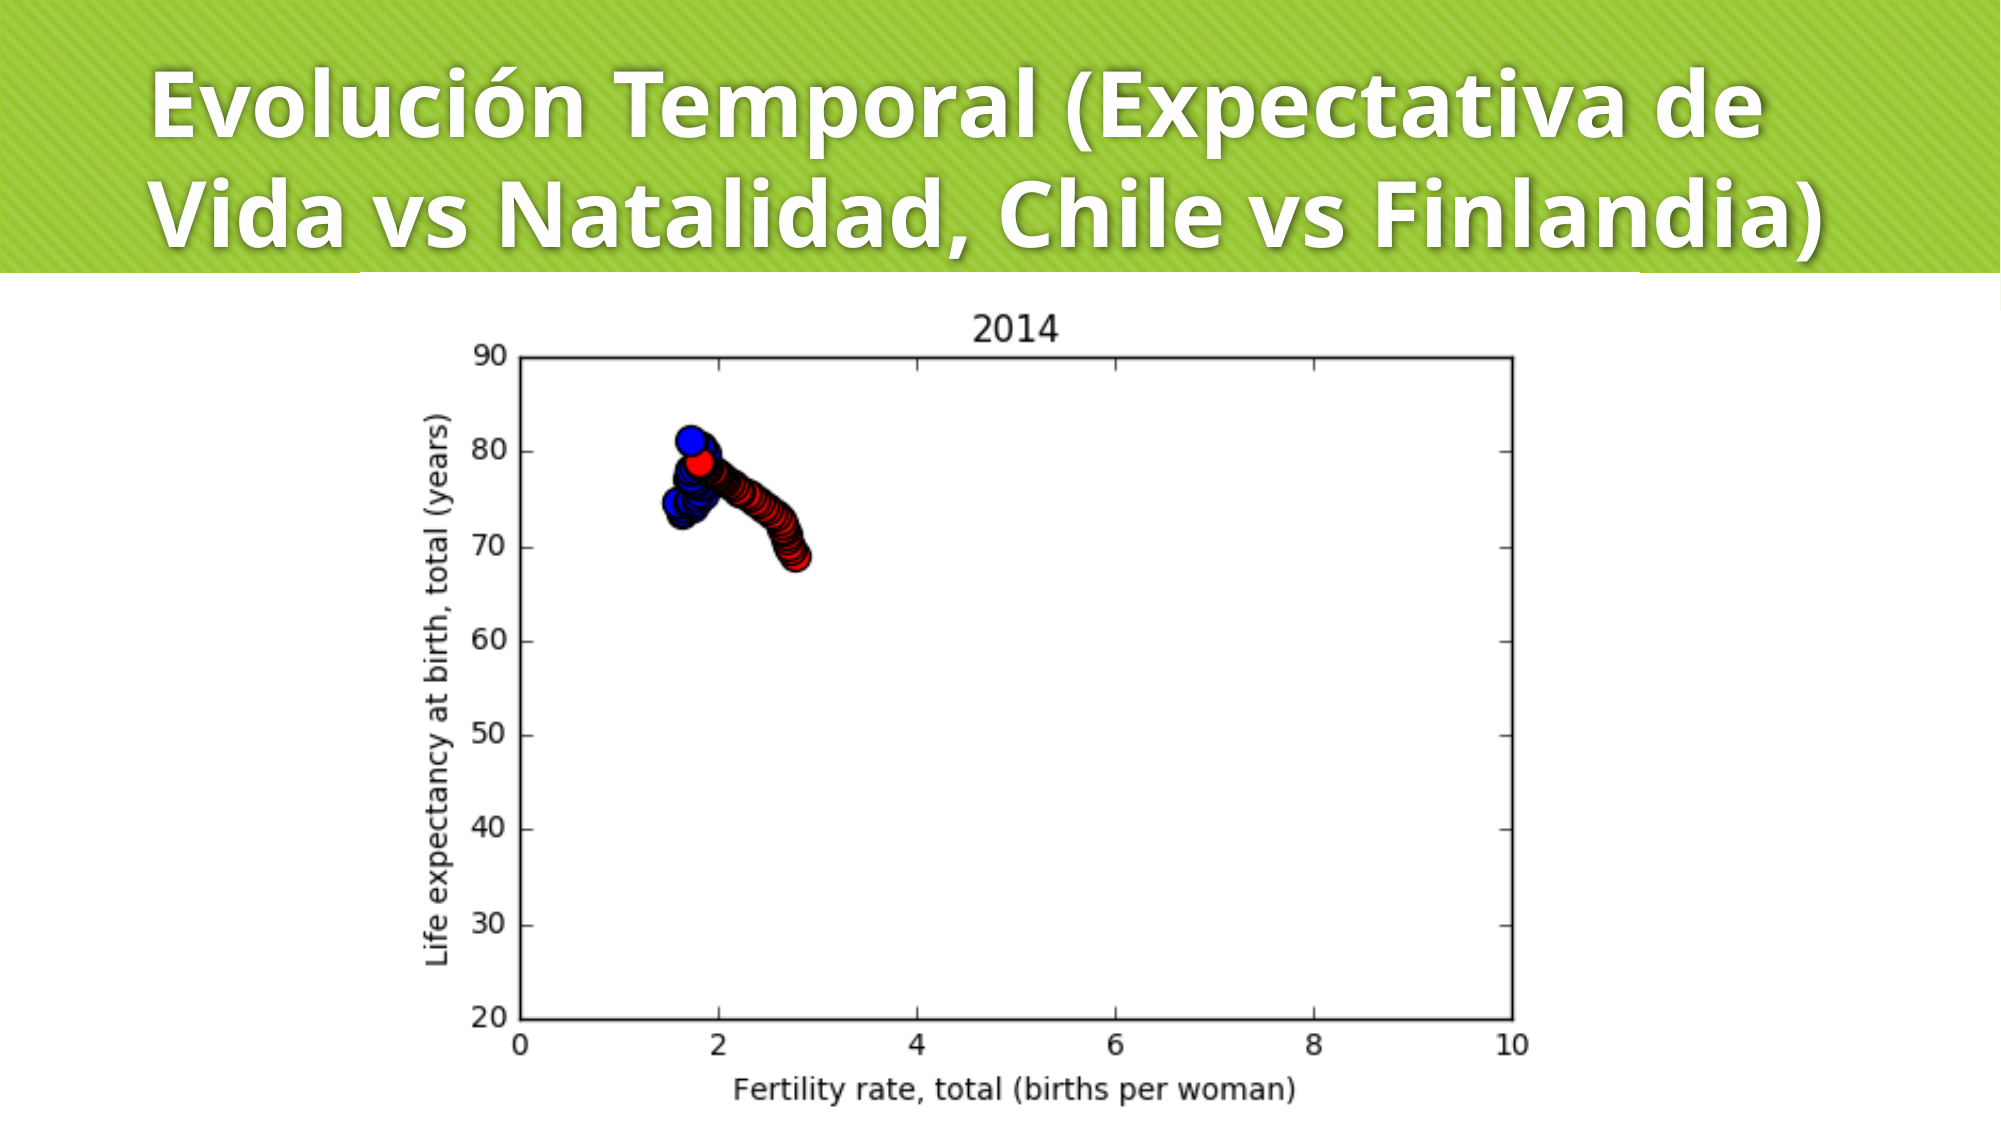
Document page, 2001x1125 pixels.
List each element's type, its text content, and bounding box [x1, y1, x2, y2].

picture [0, 272, 2000, 1125]
title Evolución Temporal (Expectativa de Vida vs Natalidad, Chile vs Finlandia) [132, 113, 1868, 272]
